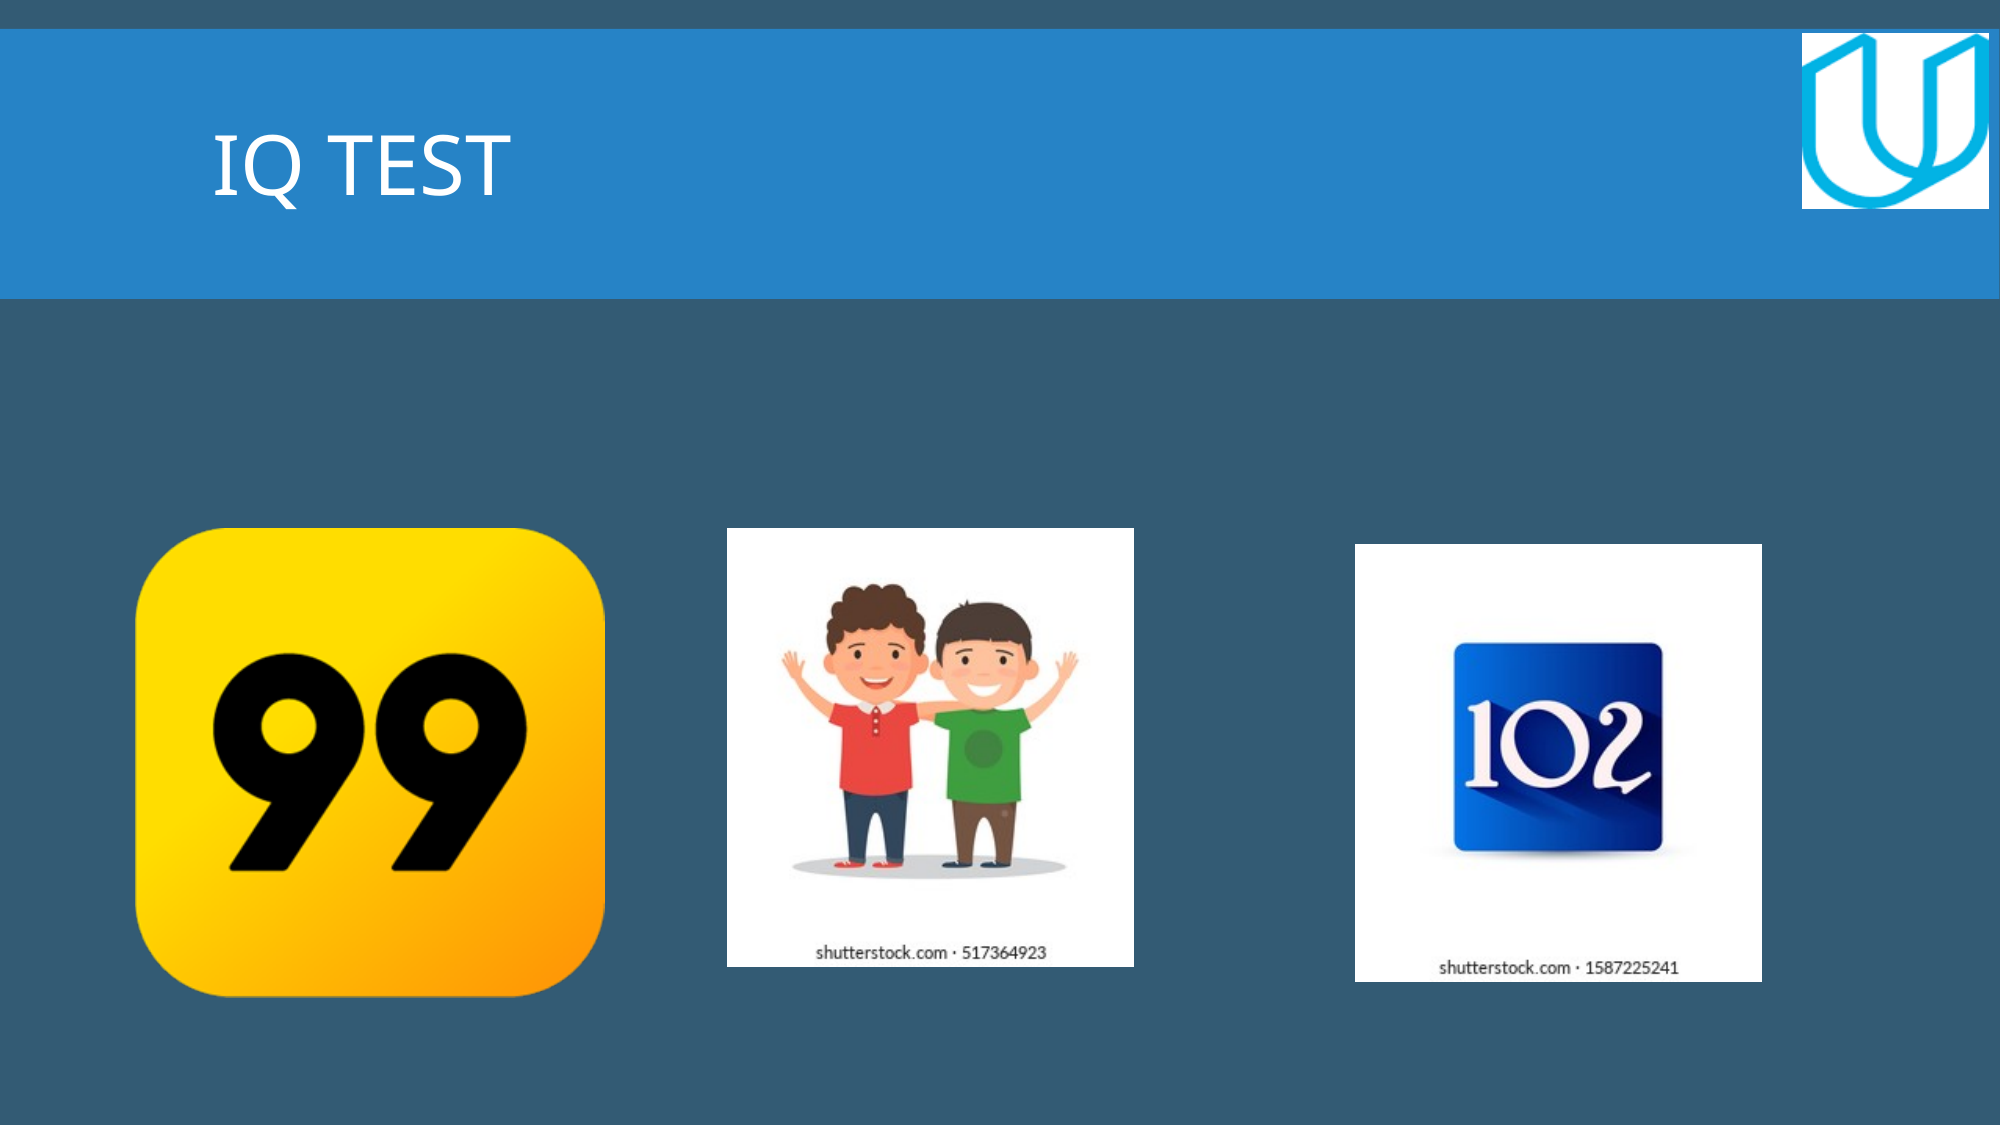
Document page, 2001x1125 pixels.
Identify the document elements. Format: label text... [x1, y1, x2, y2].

title Iq test [197, 46, 1803, 295]
picture [727, 528, 1134, 967]
picture [1876, 124, 1989, 209]
picture [1802, 33, 1989, 167]
picture [1816, 47, 1912, 197]
picture [1355, 544, 1763, 983]
picture [1933, 47, 1974, 167]
picture [135, 528, 605, 998]
picture [1803, 159, 1866, 209]
